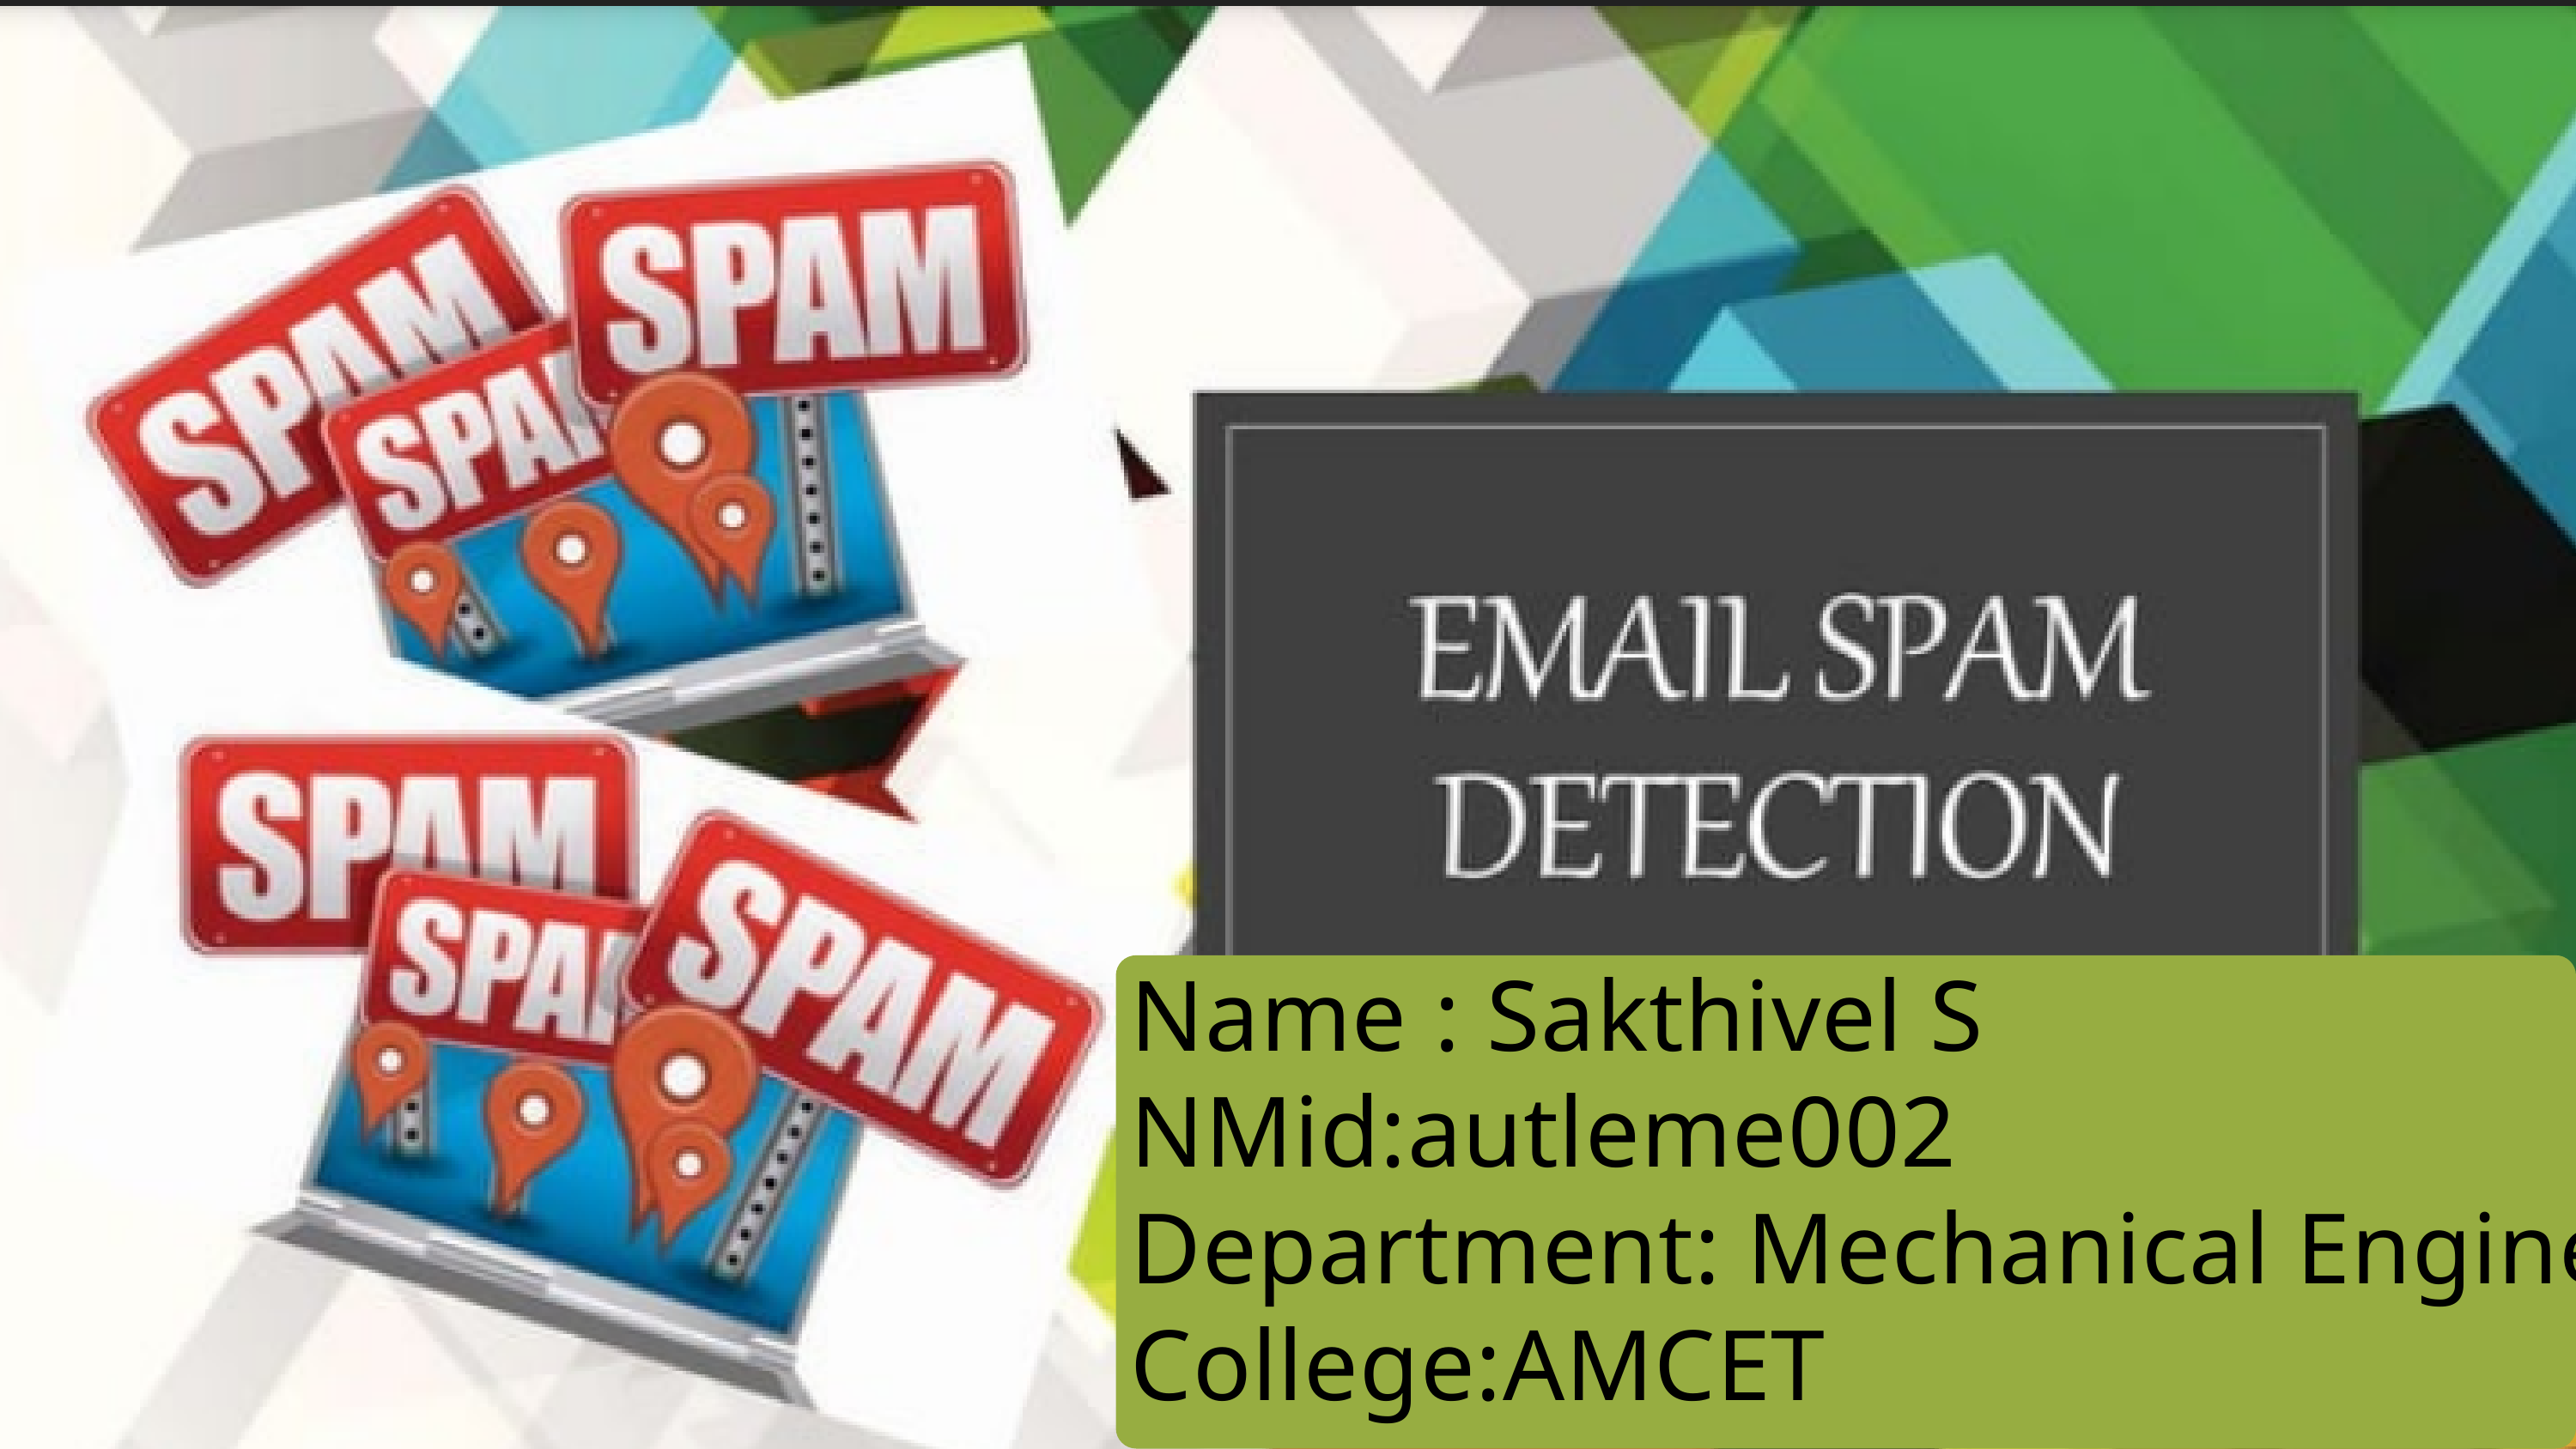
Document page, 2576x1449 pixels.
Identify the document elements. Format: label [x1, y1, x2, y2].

text_box [0, 0, 2576, 1449]
text_box [1115, 955, 2576, 1449]
text_box [1115, 940, 2576, 955]
